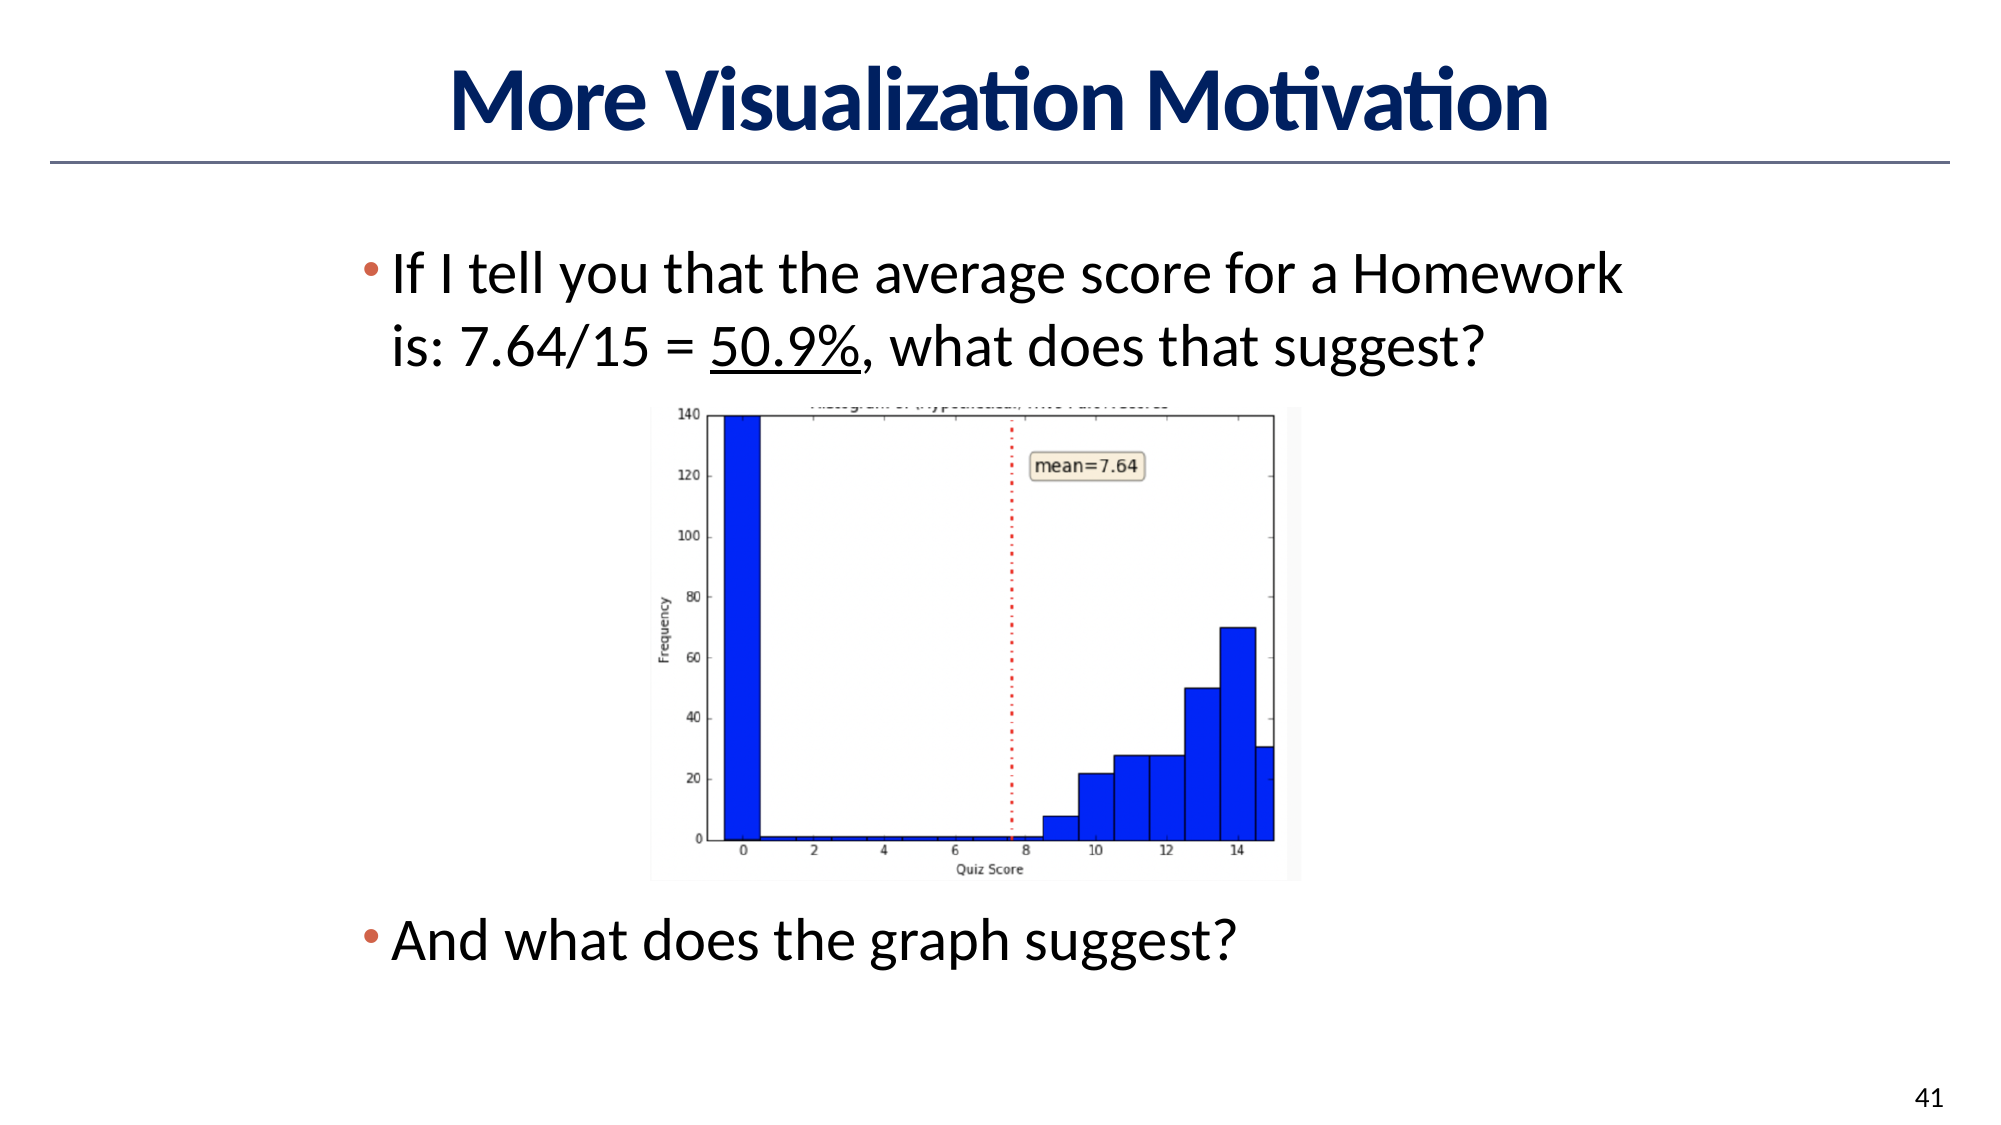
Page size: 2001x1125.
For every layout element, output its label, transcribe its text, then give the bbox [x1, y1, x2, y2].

picture [649, 407, 1303, 882]
slide_number 41 [1899, 1071, 2000, 1125]
list If I tell you that the average score for a Homework is: 7.64/15 = 50.9%, what does that suggest? And what does the graph suggest? [347, 224, 1653, 1038]
title More Visualization Motivation [99, 24, 1900, 163]
